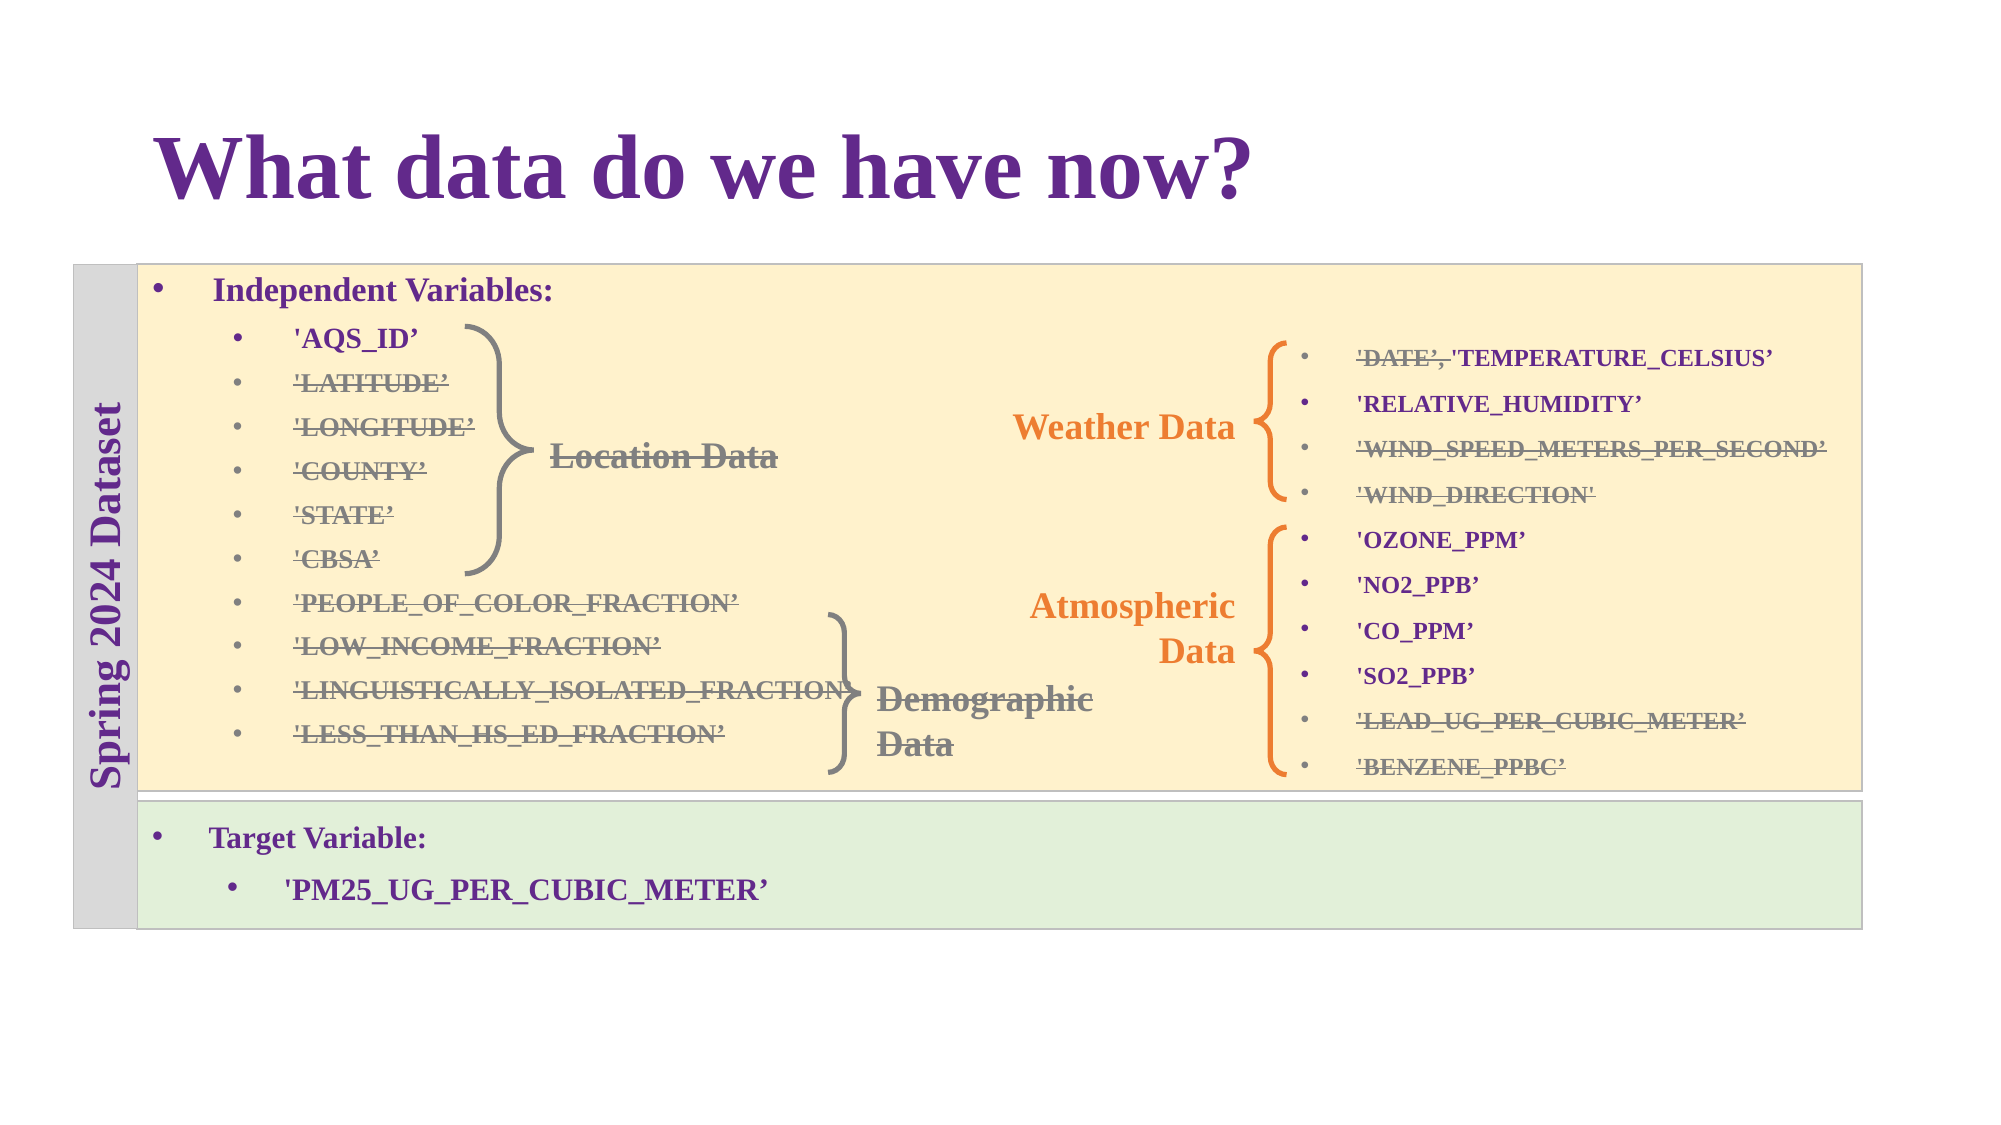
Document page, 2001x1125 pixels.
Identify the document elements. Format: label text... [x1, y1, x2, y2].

text_box [136, 800, 1863, 930]
text_box Demographic Data [861, 666, 1109, 772]
text_box Weather Data [997, 394, 1251, 455]
text_box [827, 614, 861, 773]
text_box 'DATE’, 'TEMPERATURE_CELSIUS’ 'RELATIVE_HUMIDITY’ 'WIND_SPEED_METERS_PER_SECOND’ 'WIND_DIRECTION' 'OZONE_PPM’ 'NO2_PPB’ 'CO_PPM’ 'SO2_PPB’ 'LEAD_UG_PER_CUBIC_METER’ 'BENZENE_PPBC’ [1211, 342, 1859, 792]
title What data do we have now? [137, 59, 1863, 263]
text_box Location Data [535, 423, 794, 484]
text_box [1253, 526, 1287, 776]
text_box [464, 325, 534, 575]
text_box Target Variable: 'PM25_UG_PER_CUBIC_METER’ [138, 820, 1139, 913]
text_box [873, 263, 1863, 792]
text_box [1253, 342, 1287, 501]
text_box Atmospheric Data [1014, 573, 1251, 678]
text_box Independent Variables: 'AQS_ID’ 'LATITUDE’ 'LONGITUDE’ 'COUNTY’ 'STATE’ 'CBSA’ 'PEOPLE_OF_COLOR_FRACTION’ 'LOW_INCOME_FRACTION’ 'LINGUISTICALLY_ISOLATED_FRACTION’ 'LESS_THAN_HS_ED_FRACTION’ [137, 263, 873, 792]
text_box Spring 2024 Dataset [73, 264, 138, 929]
